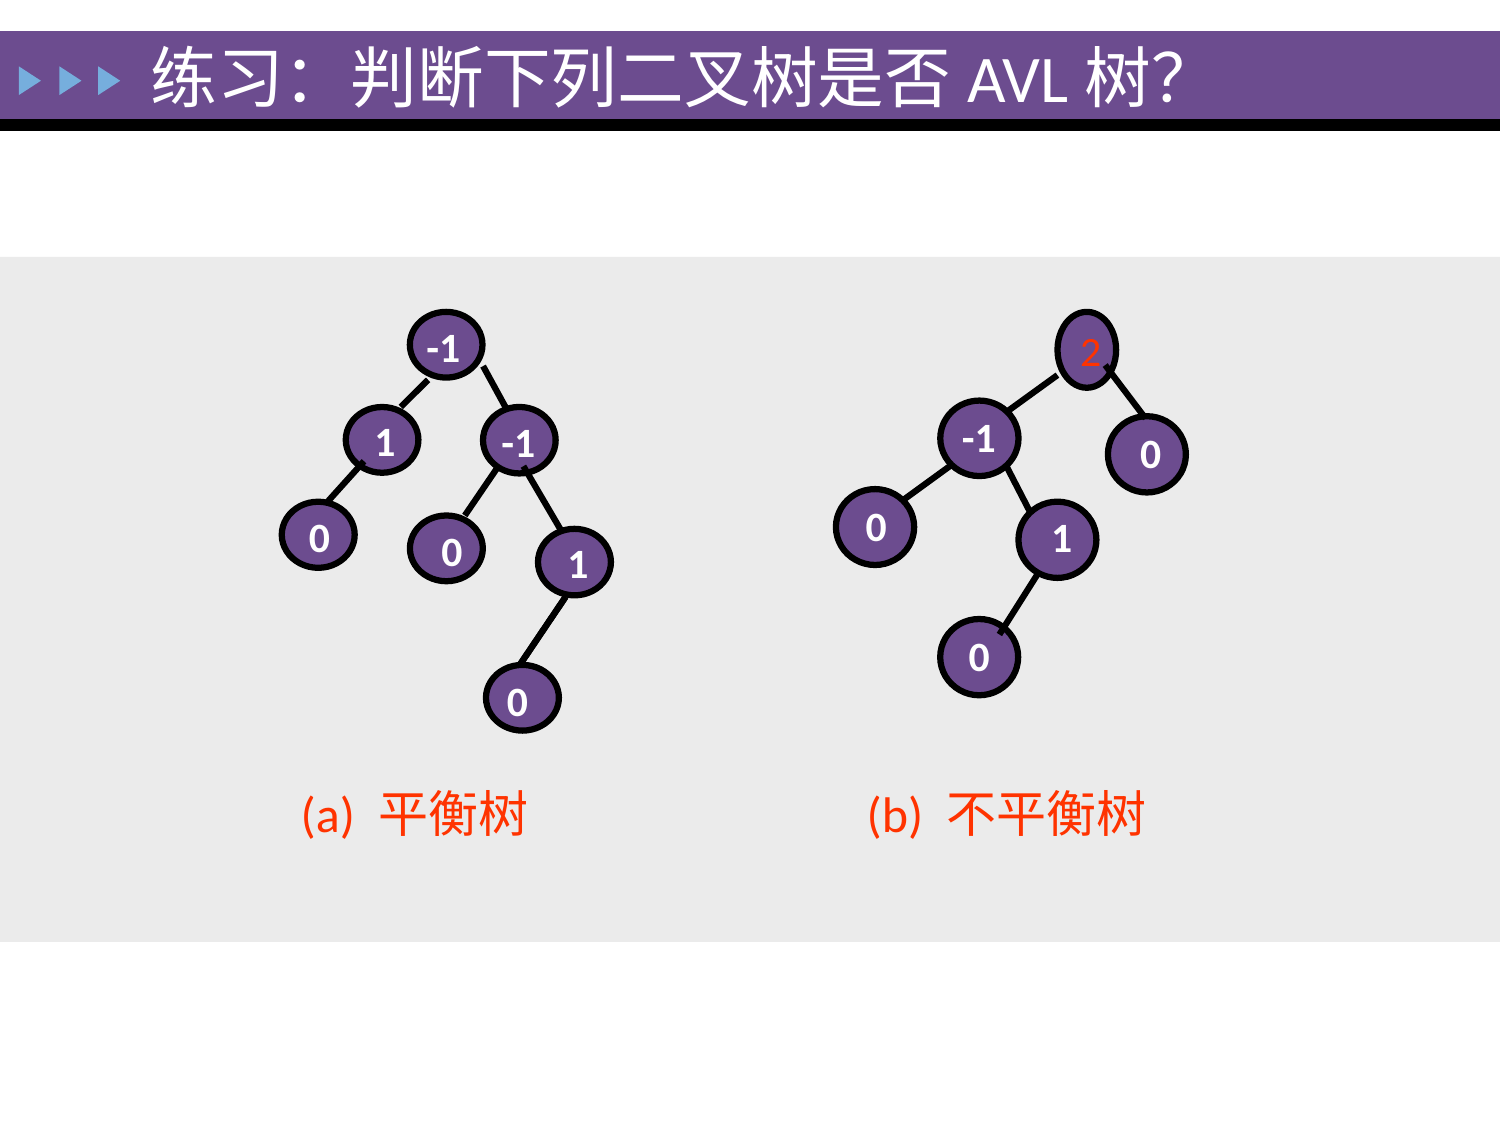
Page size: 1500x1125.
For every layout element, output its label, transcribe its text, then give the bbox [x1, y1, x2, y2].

text_box [0, 256, 1500, 942]
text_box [835, 311, 1186, 696]
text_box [850, 419, 1177, 689]
text_box (a) 平衡树 (b) 不平衡树 [285, 775, 1186, 851]
text_box 练习：判断下列二叉树是否AVL树？ [135, 33, 1217, 119]
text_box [281, 311, 611, 731]
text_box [294, 503, 556, 733]
